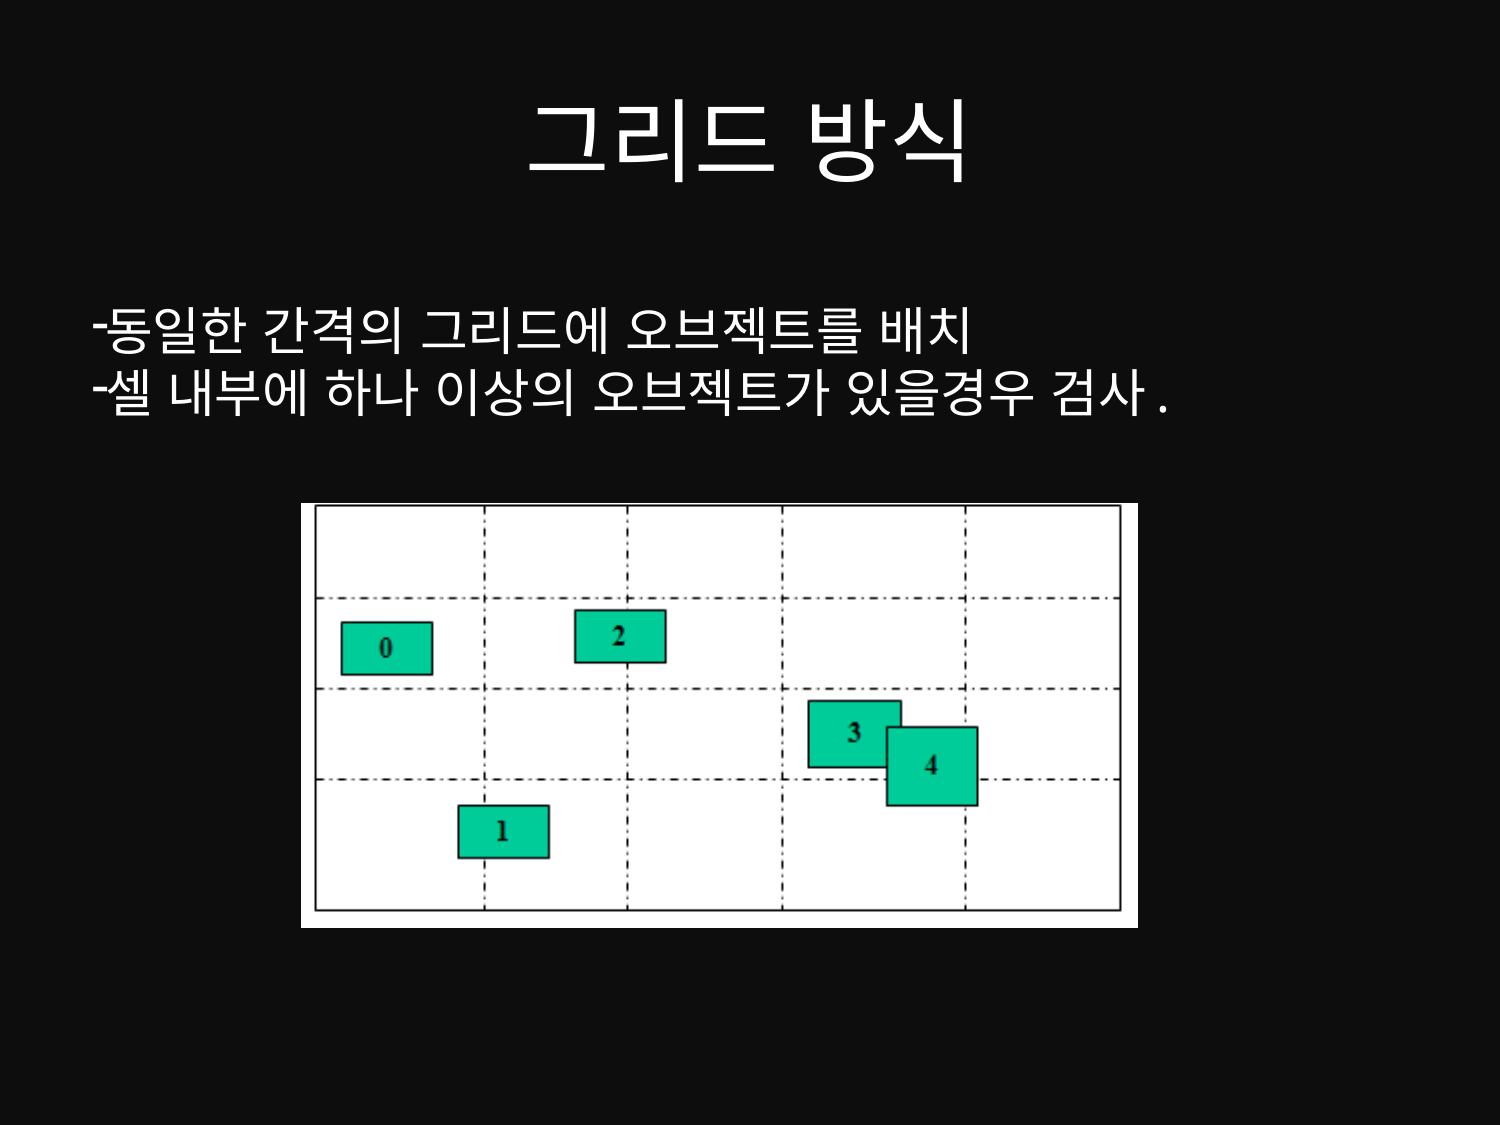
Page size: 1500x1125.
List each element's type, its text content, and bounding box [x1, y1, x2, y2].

text_box 동일한 간격의 그리드에 오브젝트를 배치 셀 내부에 하나 이상의 오브젝트가 있을경우 검사. [76, 290, 1427, 433]
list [300, 503, 1138, 928]
title 그리드 방식 [75, 45, 1425, 233]
